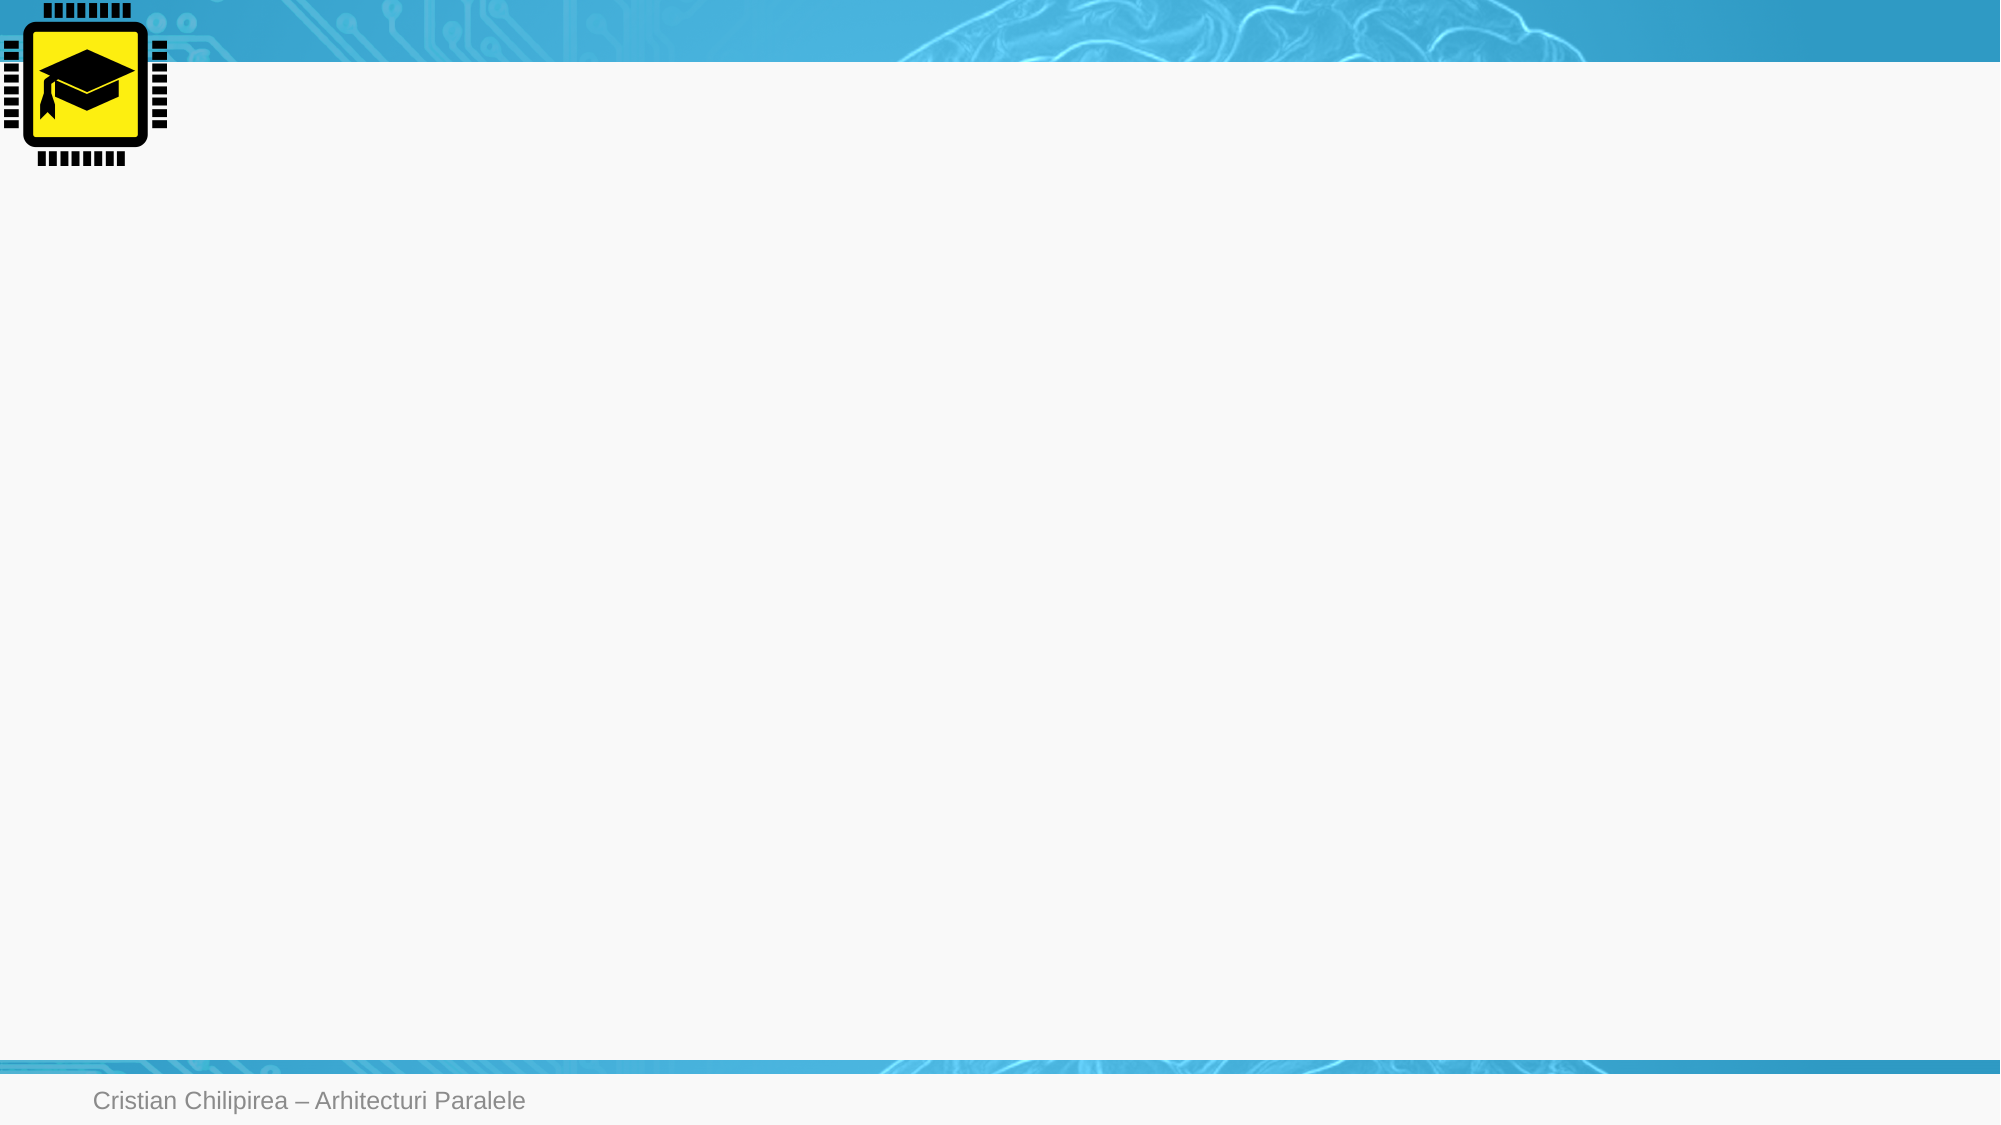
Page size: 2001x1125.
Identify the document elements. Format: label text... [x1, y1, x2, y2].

footer Cristian Chilipirea – Arhitecturi Paralele [77, 1073, 1338, 1125]
picture [0, 0, 2000, 166]
picture [0, 1060, 2000, 1074]
